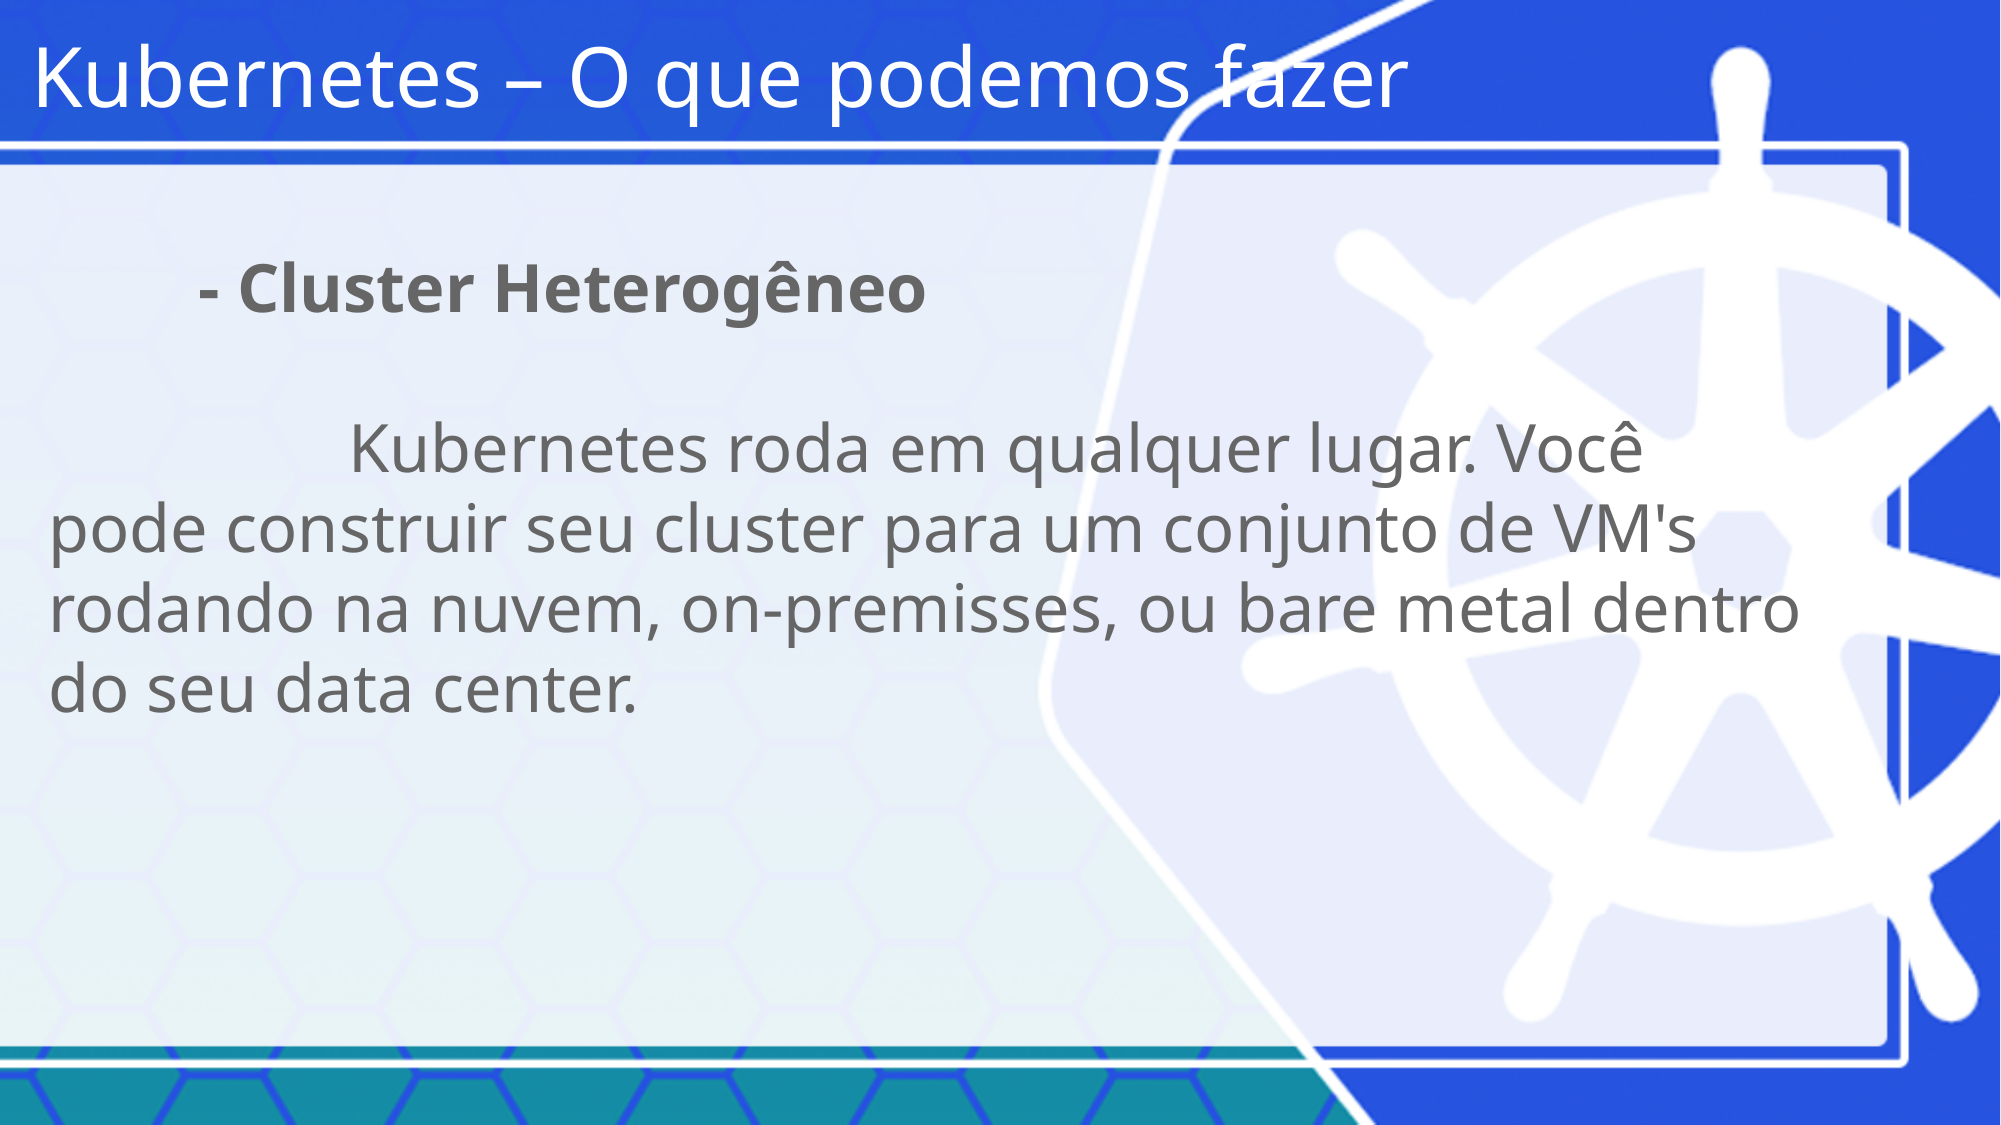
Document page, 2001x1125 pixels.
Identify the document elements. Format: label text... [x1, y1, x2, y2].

text_box Kubernetes – O que podemos fazer [16, 16, 1442, 132]
picture [0, 0, 2001, 1125]
text_box - Cluster Heterogêneo Kubernetes roda em qualquer lugar. Você pode construir seu cluster para um conjunto de VM's rodando na nuvem, on-premisses, ou bare metal dentro do seu data center. [33, 238, 1833, 734]
